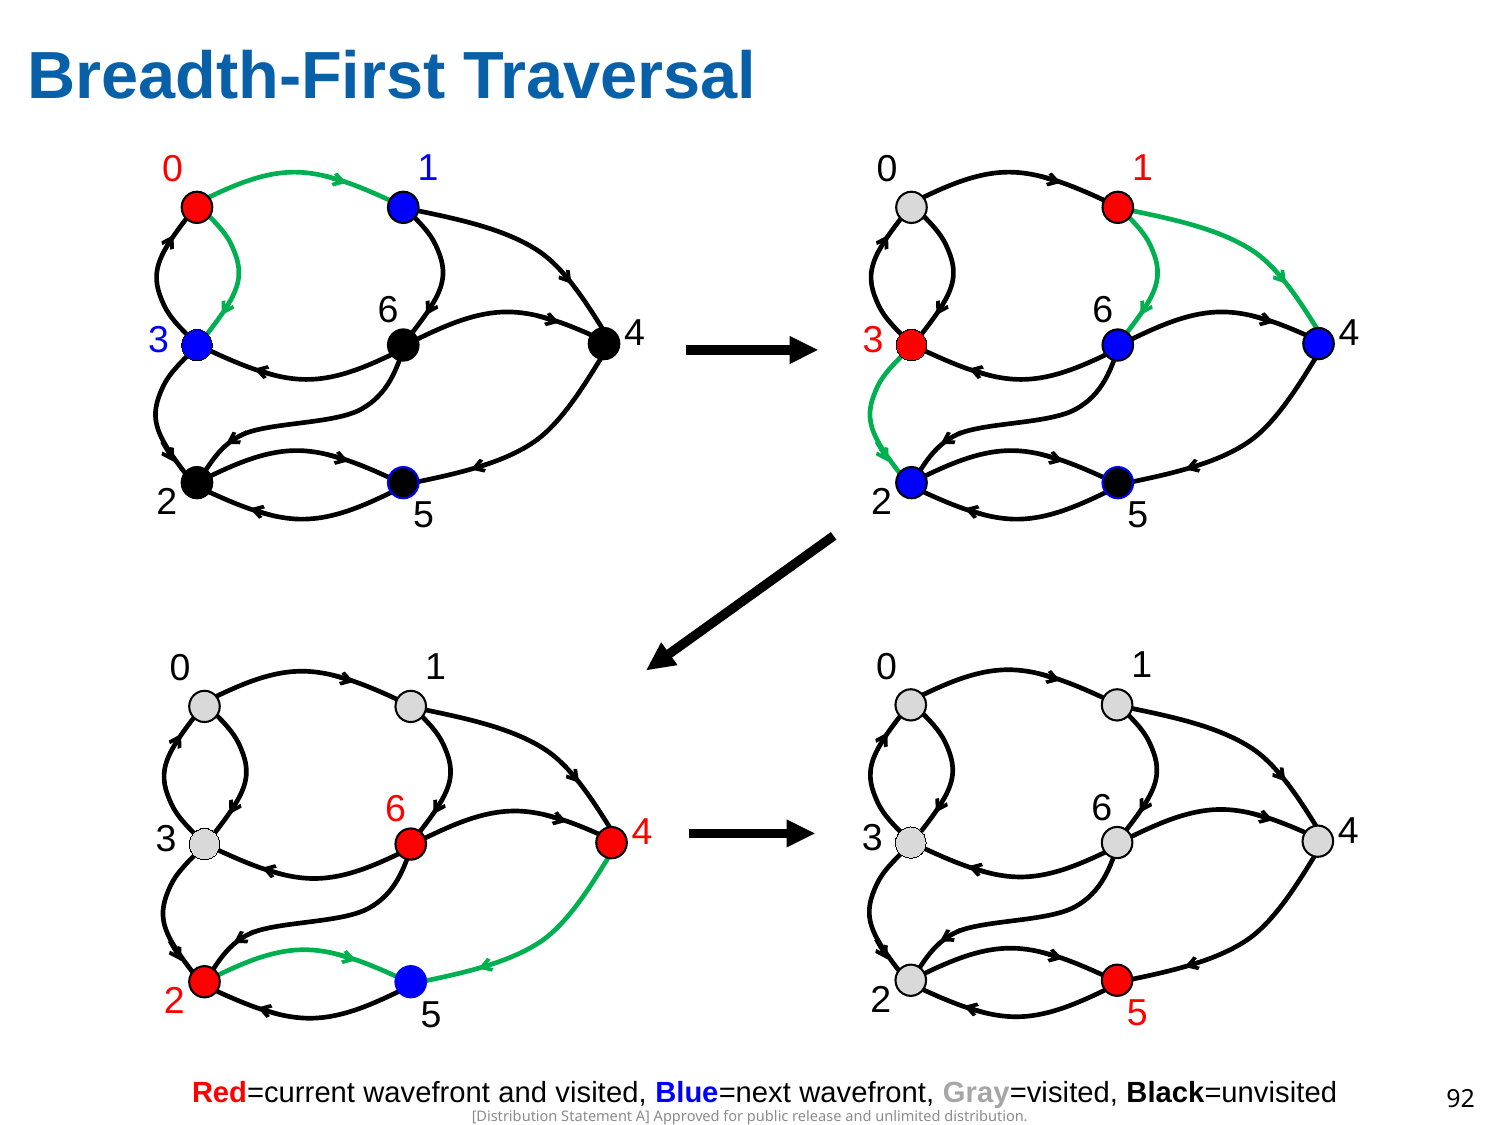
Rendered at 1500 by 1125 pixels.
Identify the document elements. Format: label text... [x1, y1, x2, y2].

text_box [846, 632, 1375, 1042]
slide_number 92 [1431, 1074, 1500, 1125]
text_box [646, 535, 834, 671]
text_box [847, 135, 1375, 544]
title Breadth-First Traversal [27, 31, 1379, 178]
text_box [132, 135, 661, 544]
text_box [140, 634, 668, 1043]
text_box Red=current wavefront and visited, Blue=next wavefront, Gray=visited, Black=unvisited [192, 1073, 1371, 1112]
